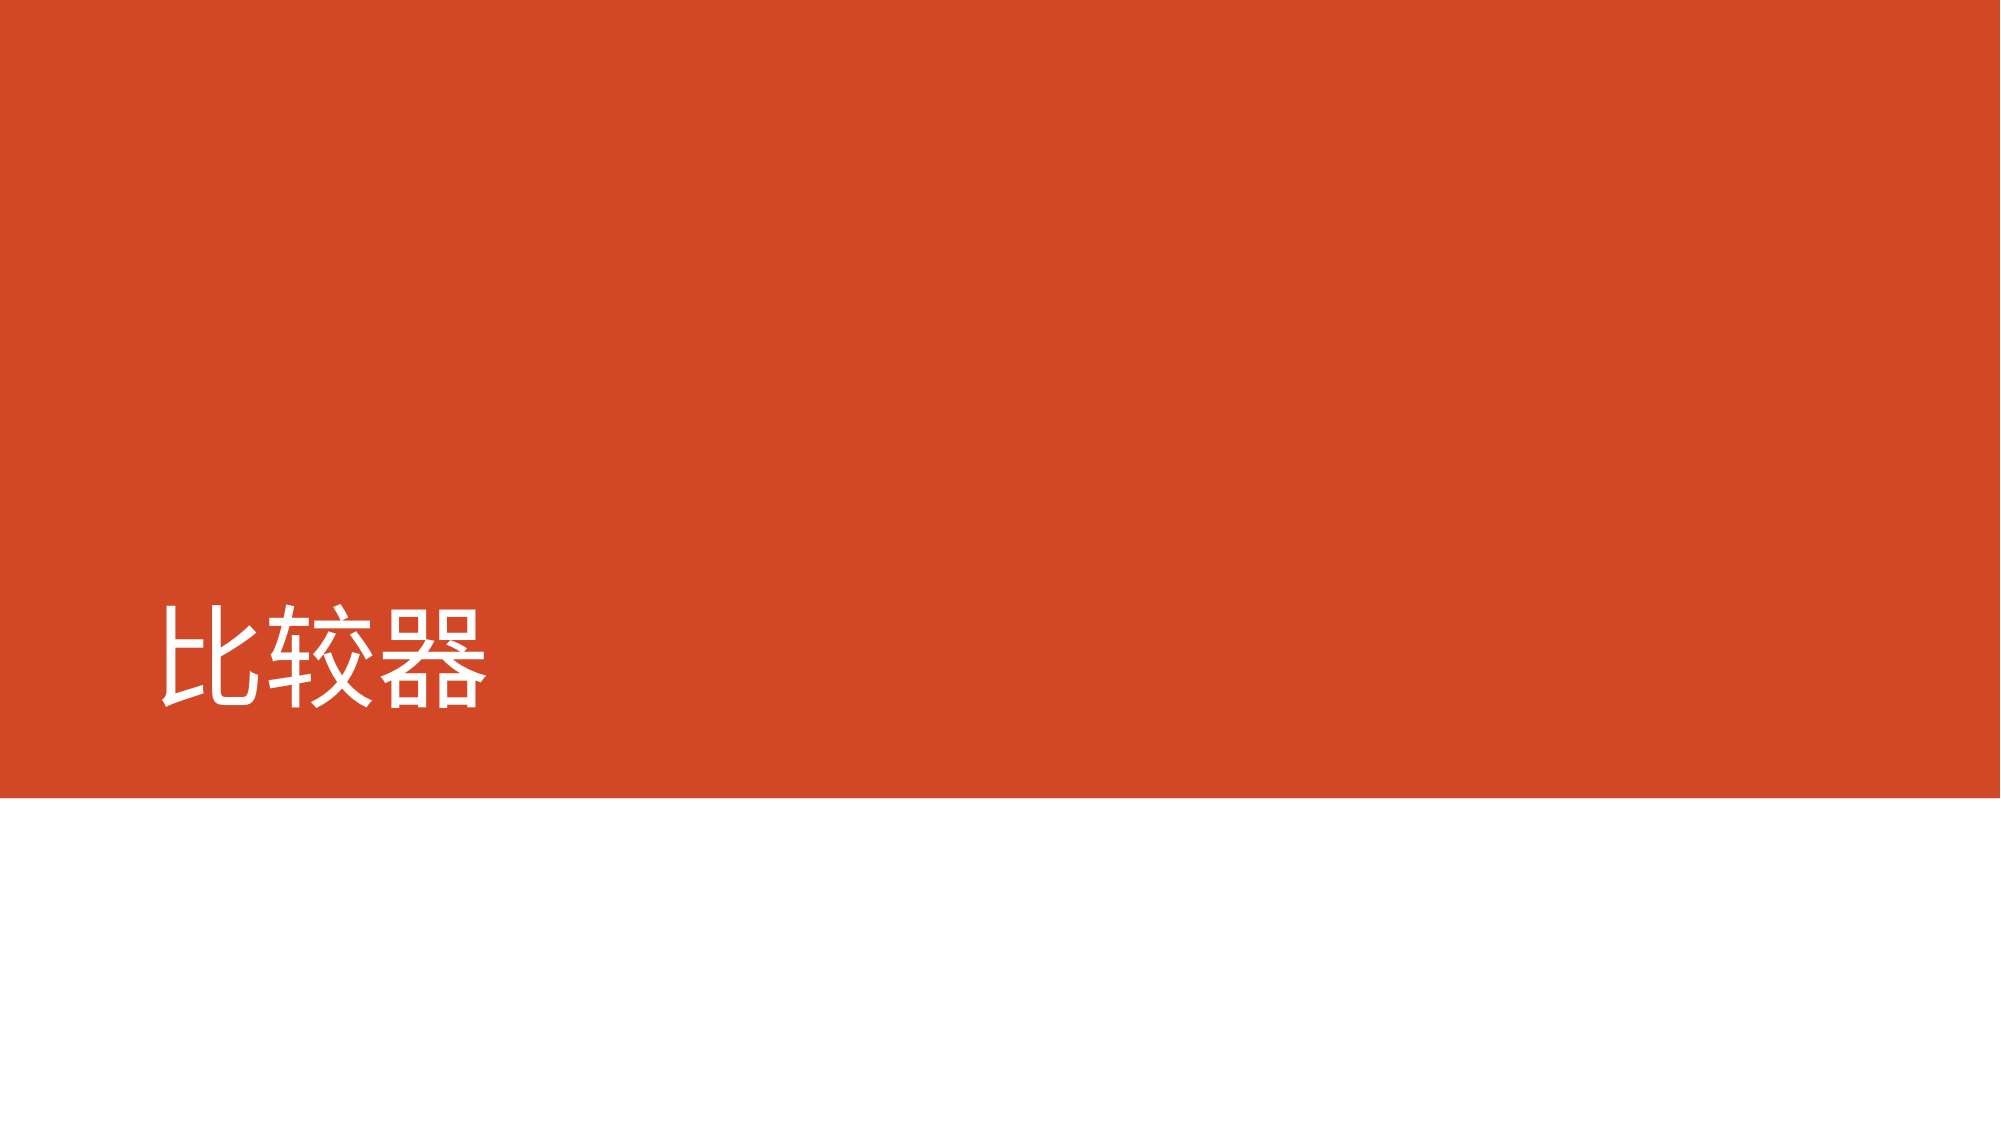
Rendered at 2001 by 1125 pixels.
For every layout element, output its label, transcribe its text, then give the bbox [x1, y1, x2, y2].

title 比较器 [137, 338, 1863, 730]
